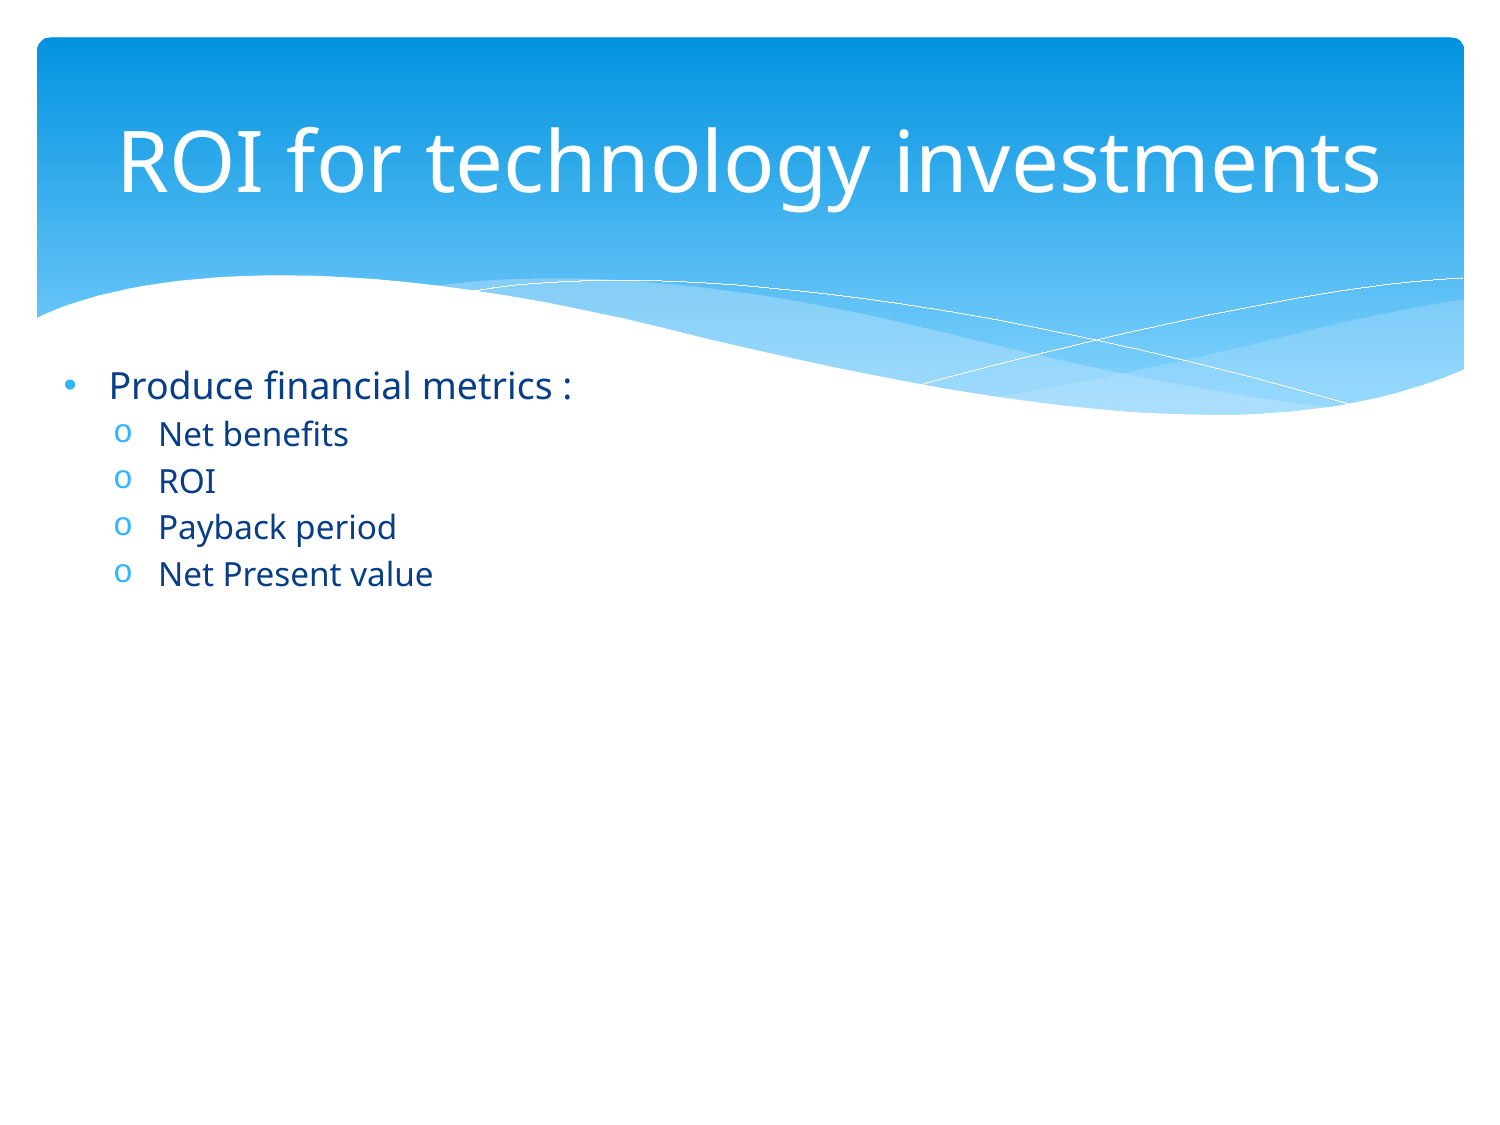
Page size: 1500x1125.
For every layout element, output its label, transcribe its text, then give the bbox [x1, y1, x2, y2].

title ROI for technology investments [75, 55, 1425, 261]
list Produce financial metrics : Net benefits ROI Payback period Net Present value [48, 354, 1425, 1067]
